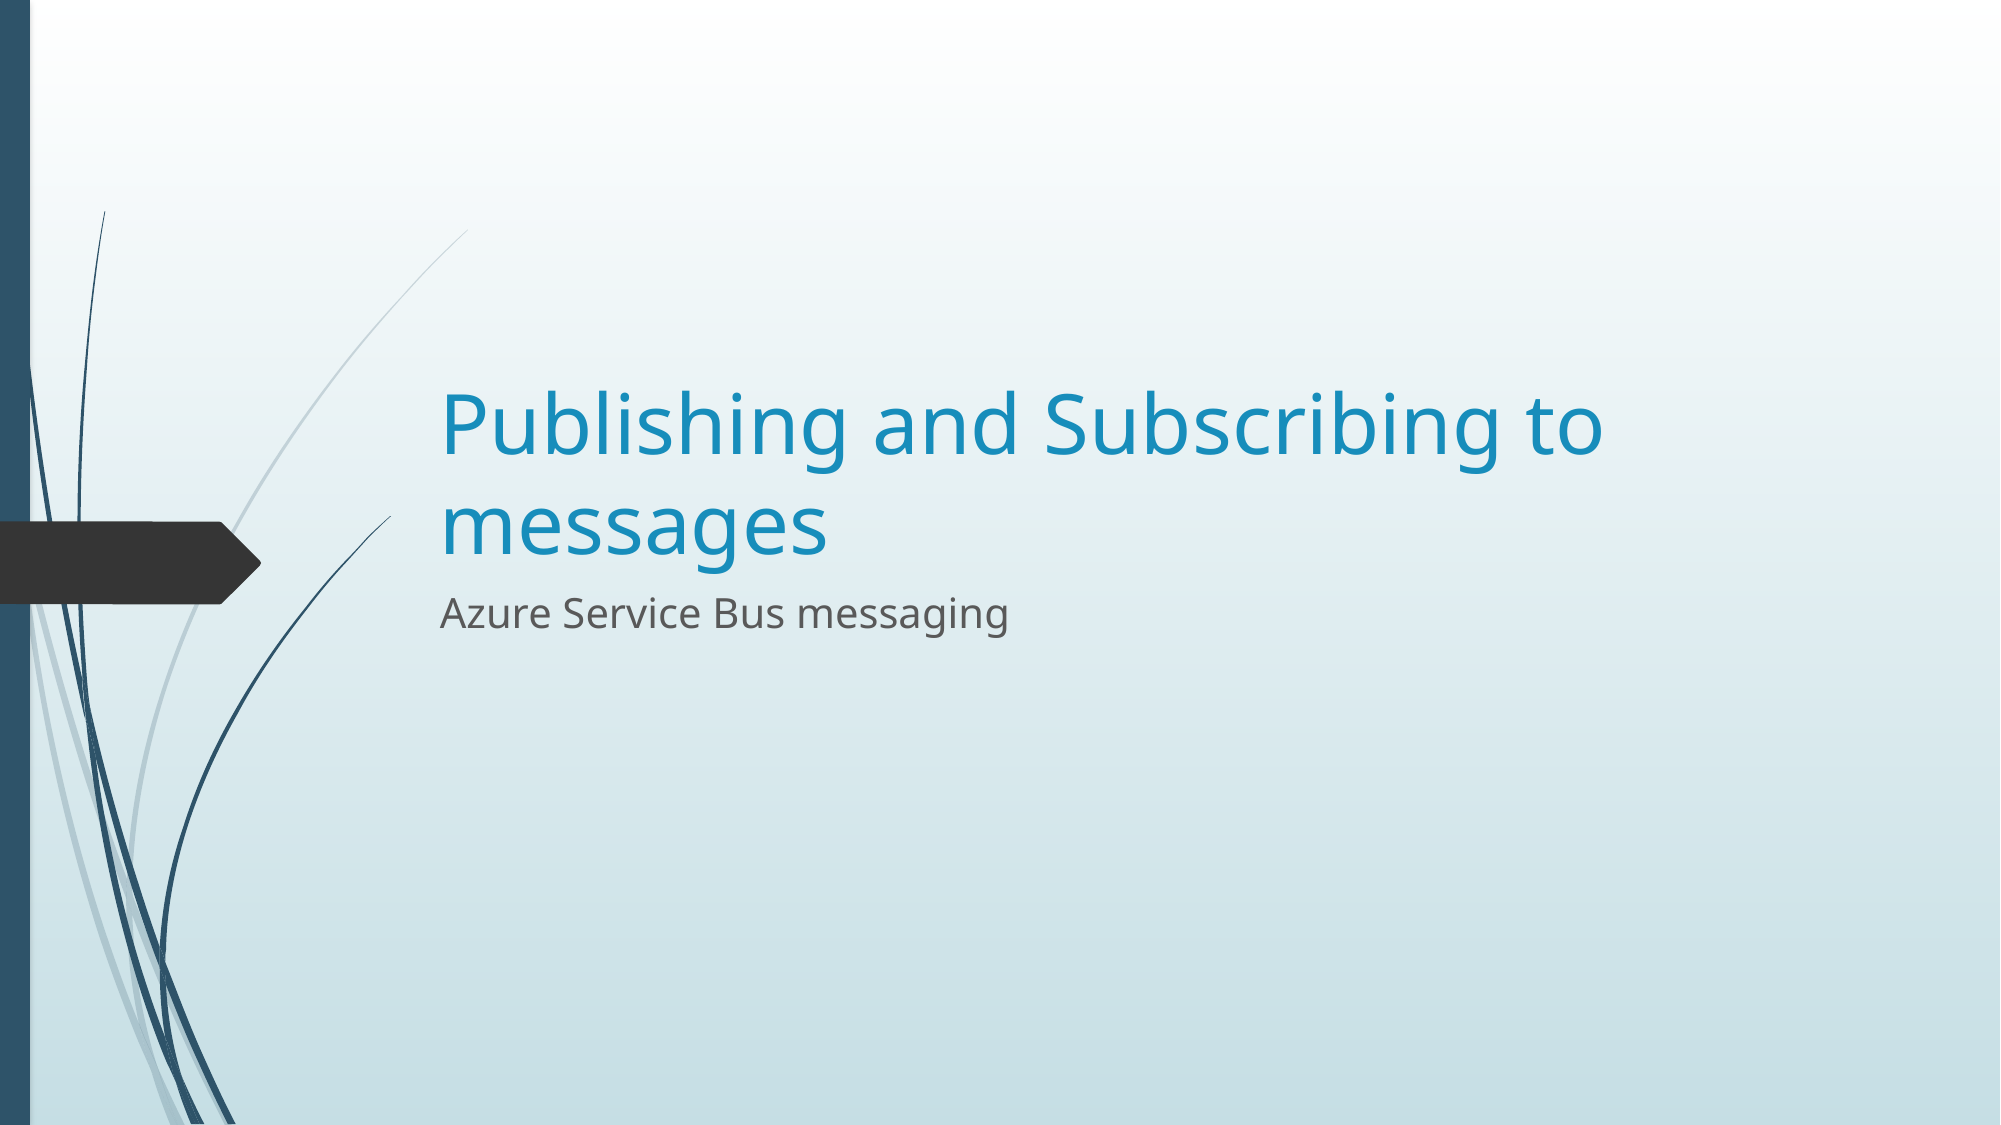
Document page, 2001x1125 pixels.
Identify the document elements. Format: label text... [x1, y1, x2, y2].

title Publishing and Subscribing to messages [424, 337, 1888, 579]
list Azure Service Bus messaging [424, 579, 1888, 721]
